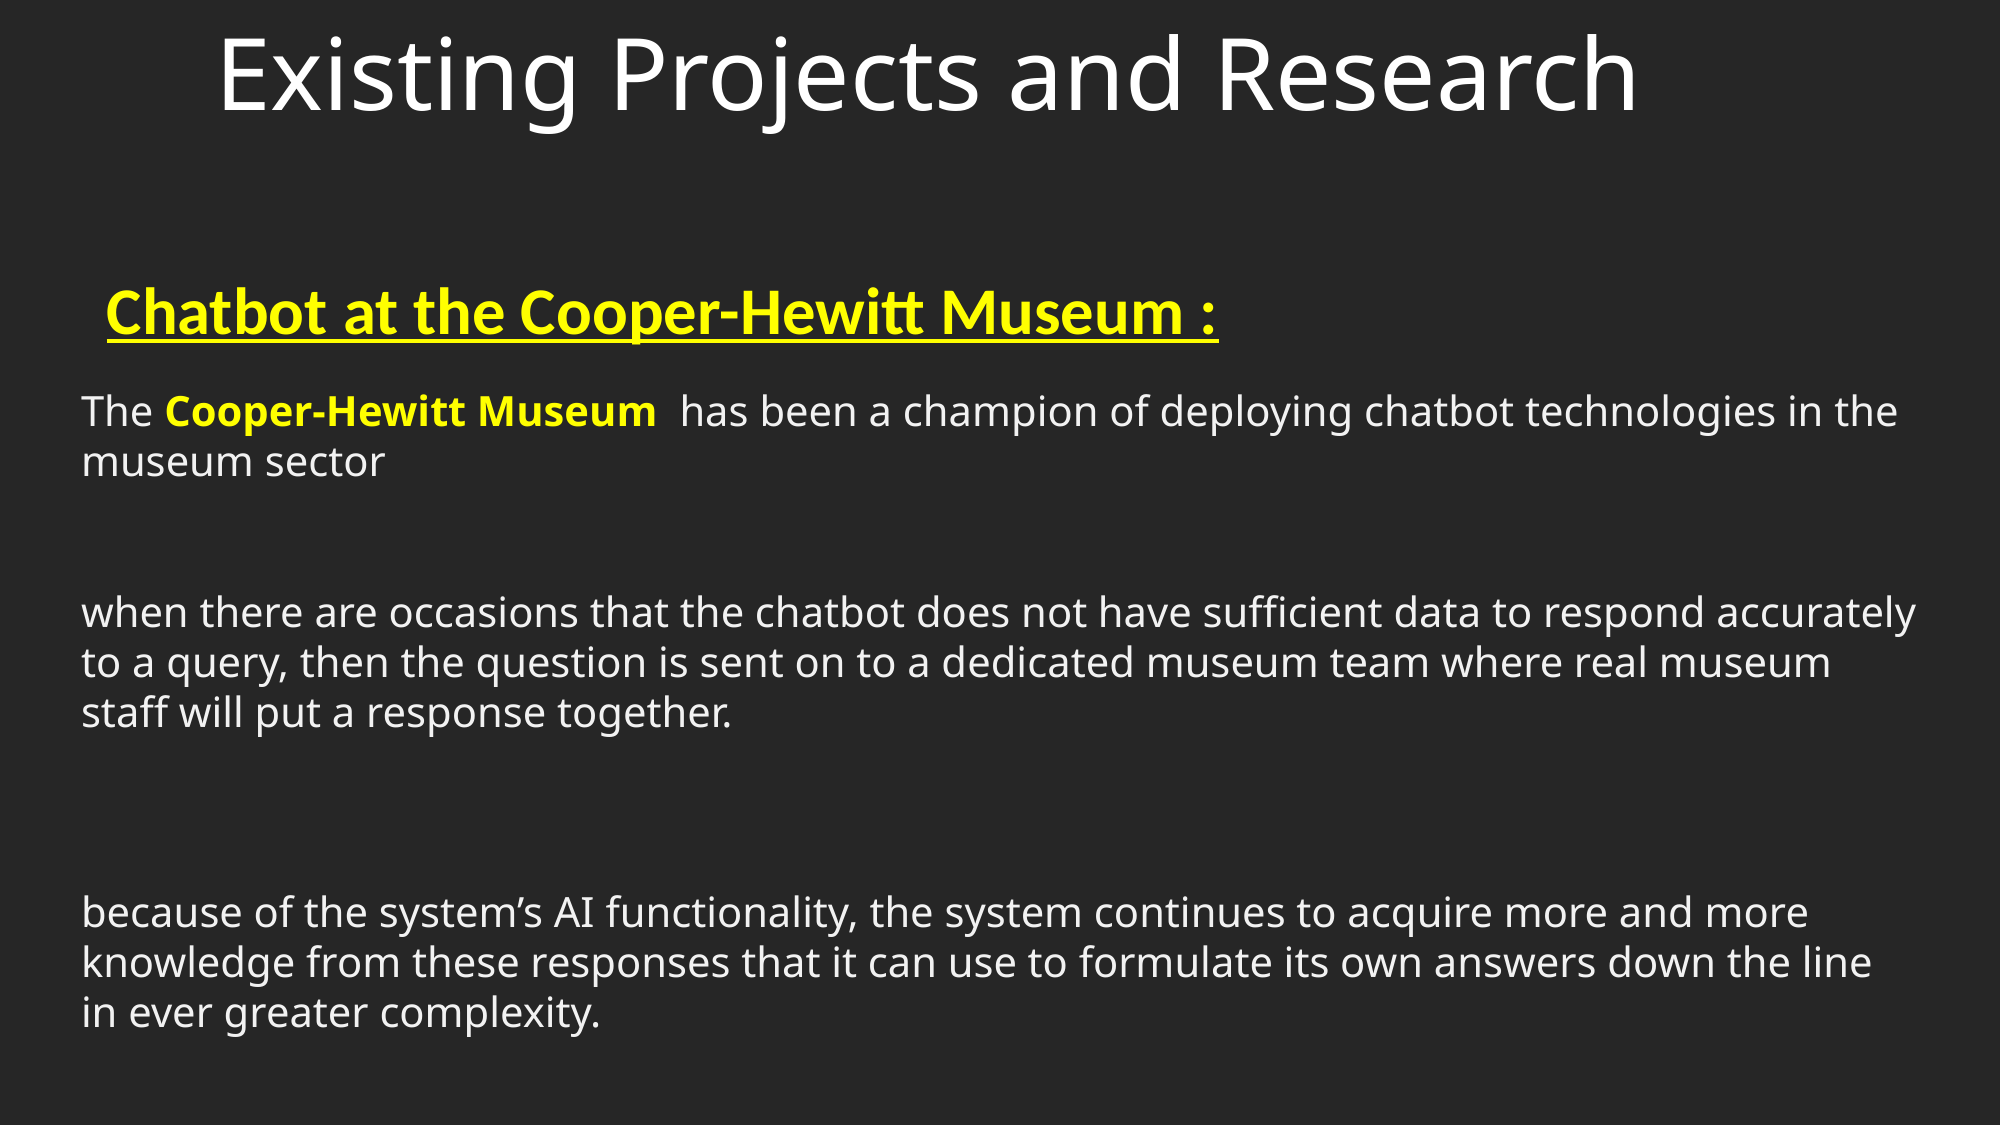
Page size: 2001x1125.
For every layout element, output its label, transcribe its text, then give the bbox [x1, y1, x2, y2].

text_box The Cooper-Hewitt Museum has been a champion of deploying chatbot technologies in the museum sector when there are occasions that the chatbot does not have sufficient data to respond accurately to a query, then the question is sent on to a dedicated museum team where real museum staff will put a response together. because of the system’s AI functionality, the system continues to acquire more and more knowledge from these responses that it can use to formulate its own answers down the line in ever greater complexity. [66, 377, 1935, 1125]
text_box Chatbot at the Cooper-Hewitt Museum : [38, 259, 174, 425]
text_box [174, 3, 2000, 393]
